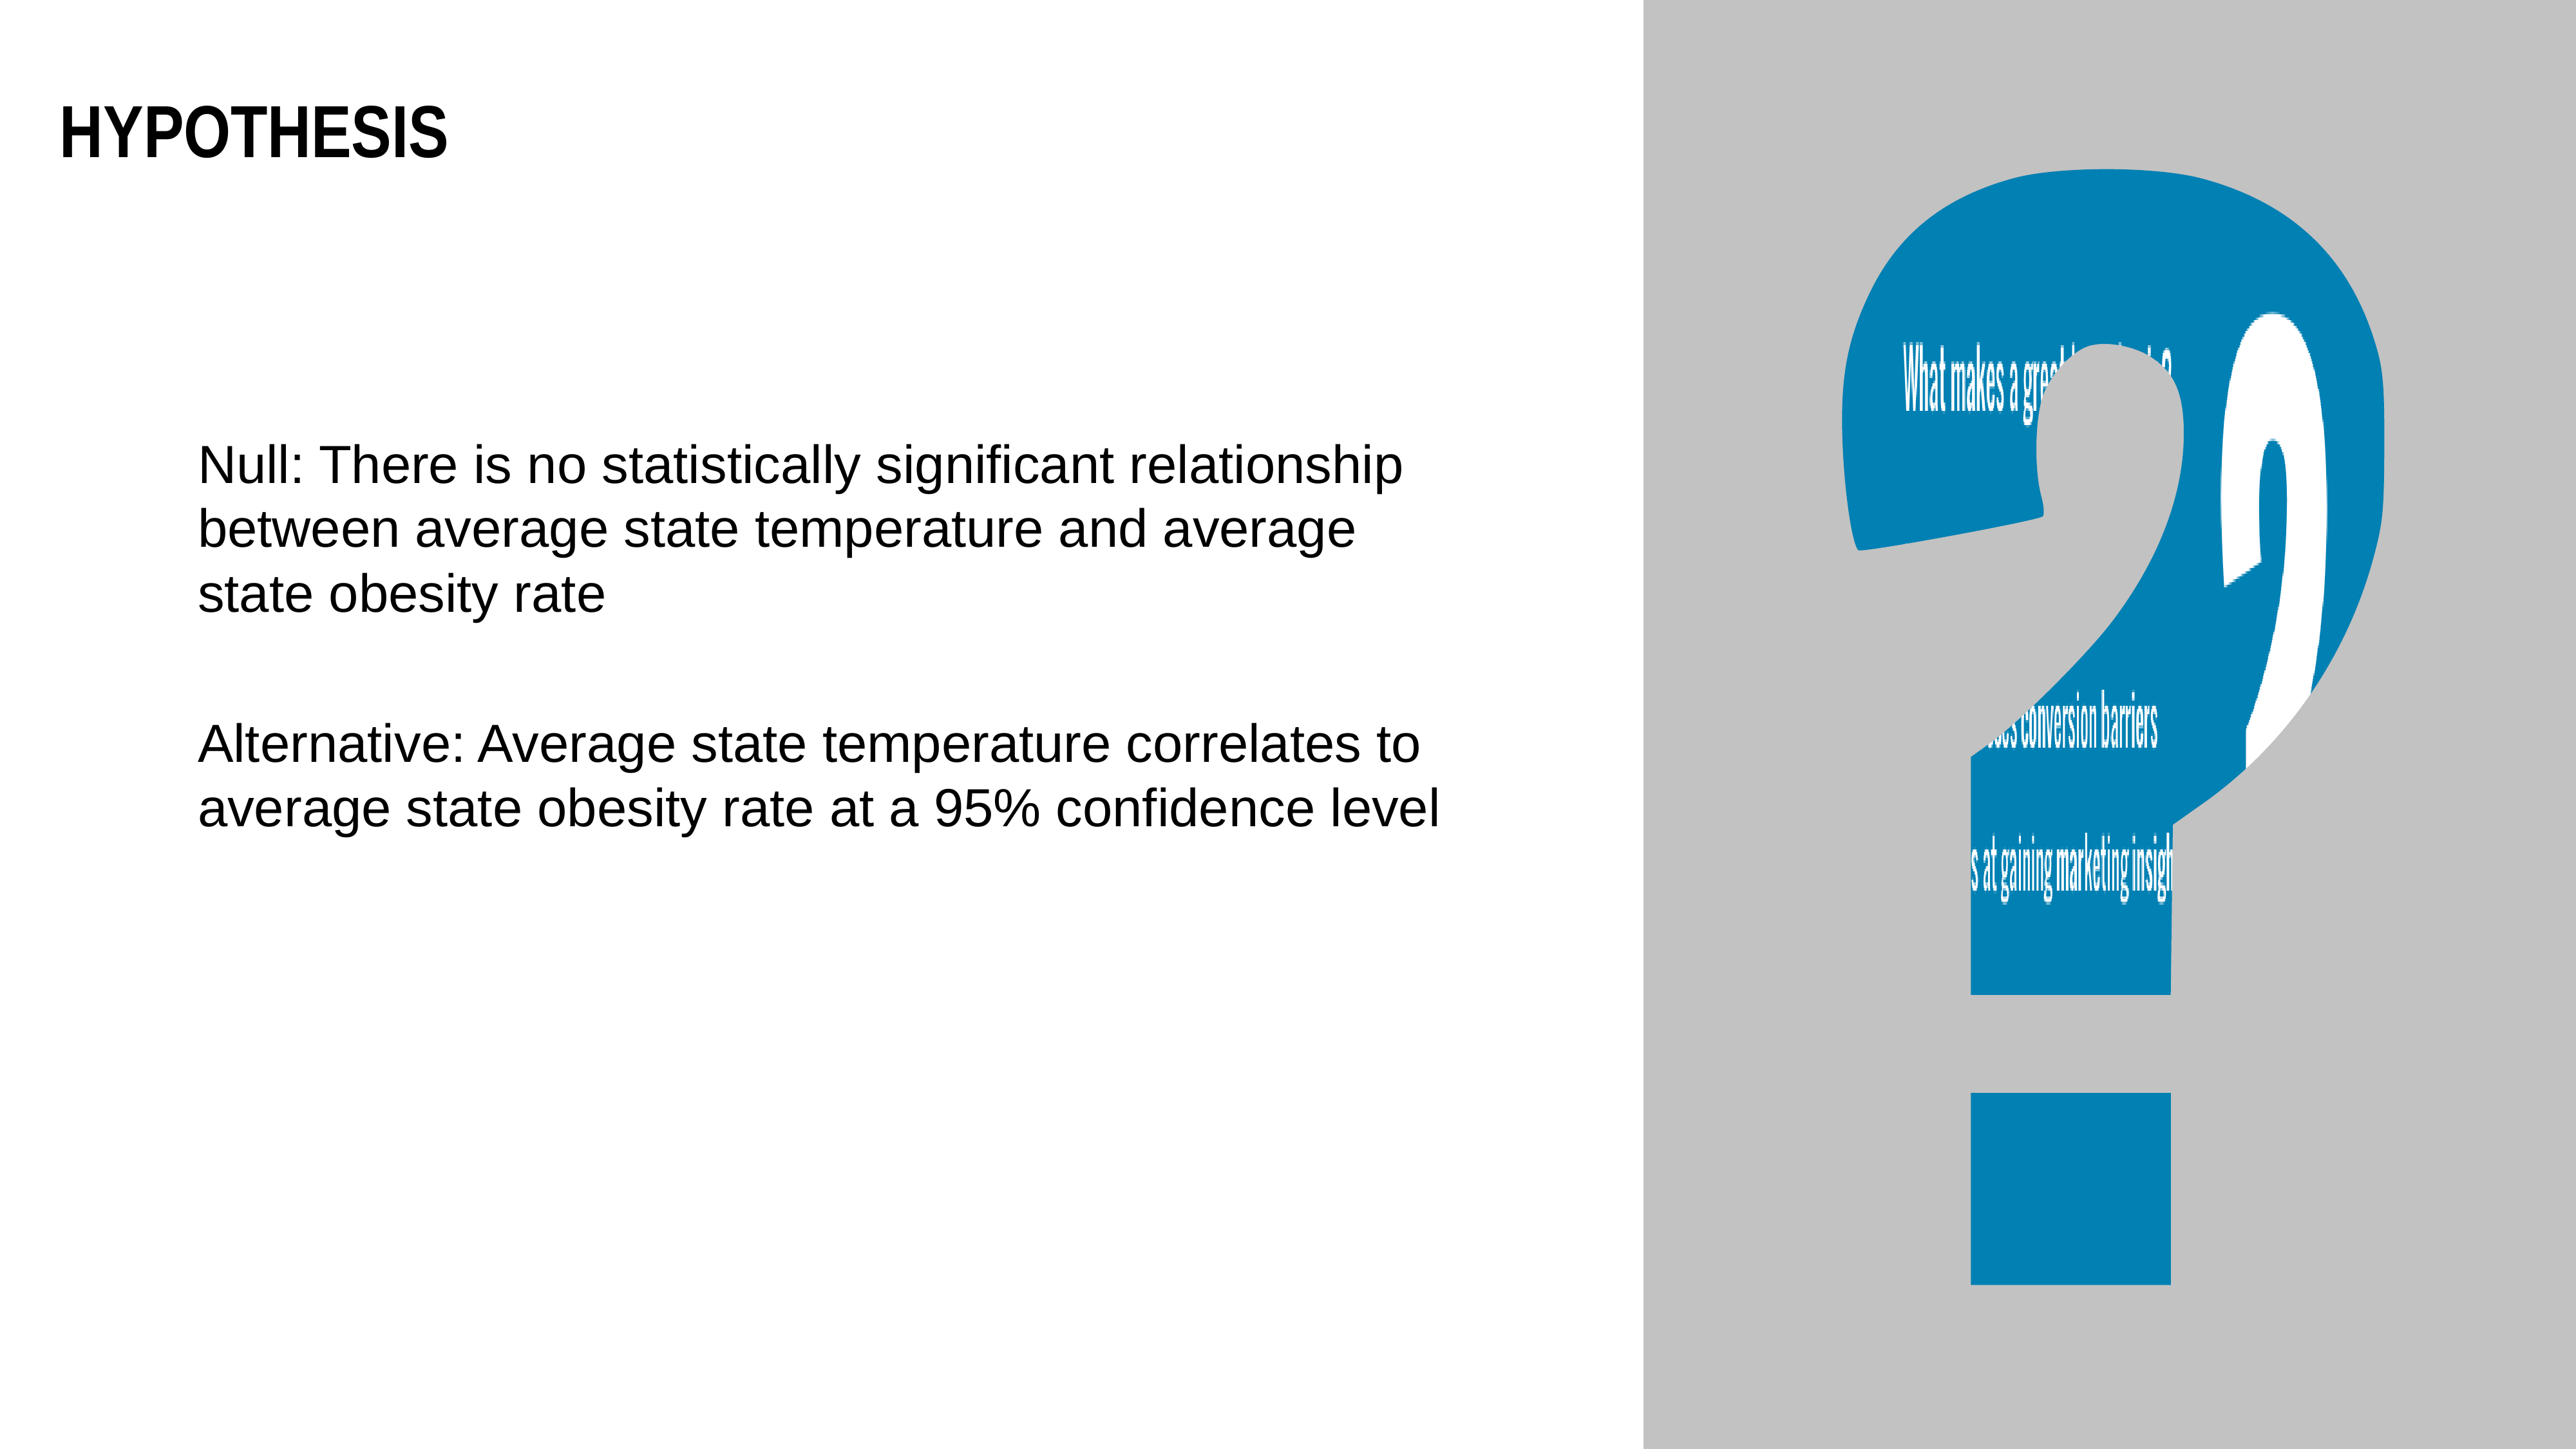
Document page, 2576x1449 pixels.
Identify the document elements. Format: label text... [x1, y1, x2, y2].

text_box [1643, 0, 2576, 1449]
text_box Hypothesis [54, 78, 1226, 178]
text_box Null: There is no statistically significant relationship between average state temperature and average state obesity rate [192, 359, 1459, 628]
text_box Alternative: Average state temperature correlates to average state obesity rate at a 95% confidence level [192, 639, 1459, 843]
